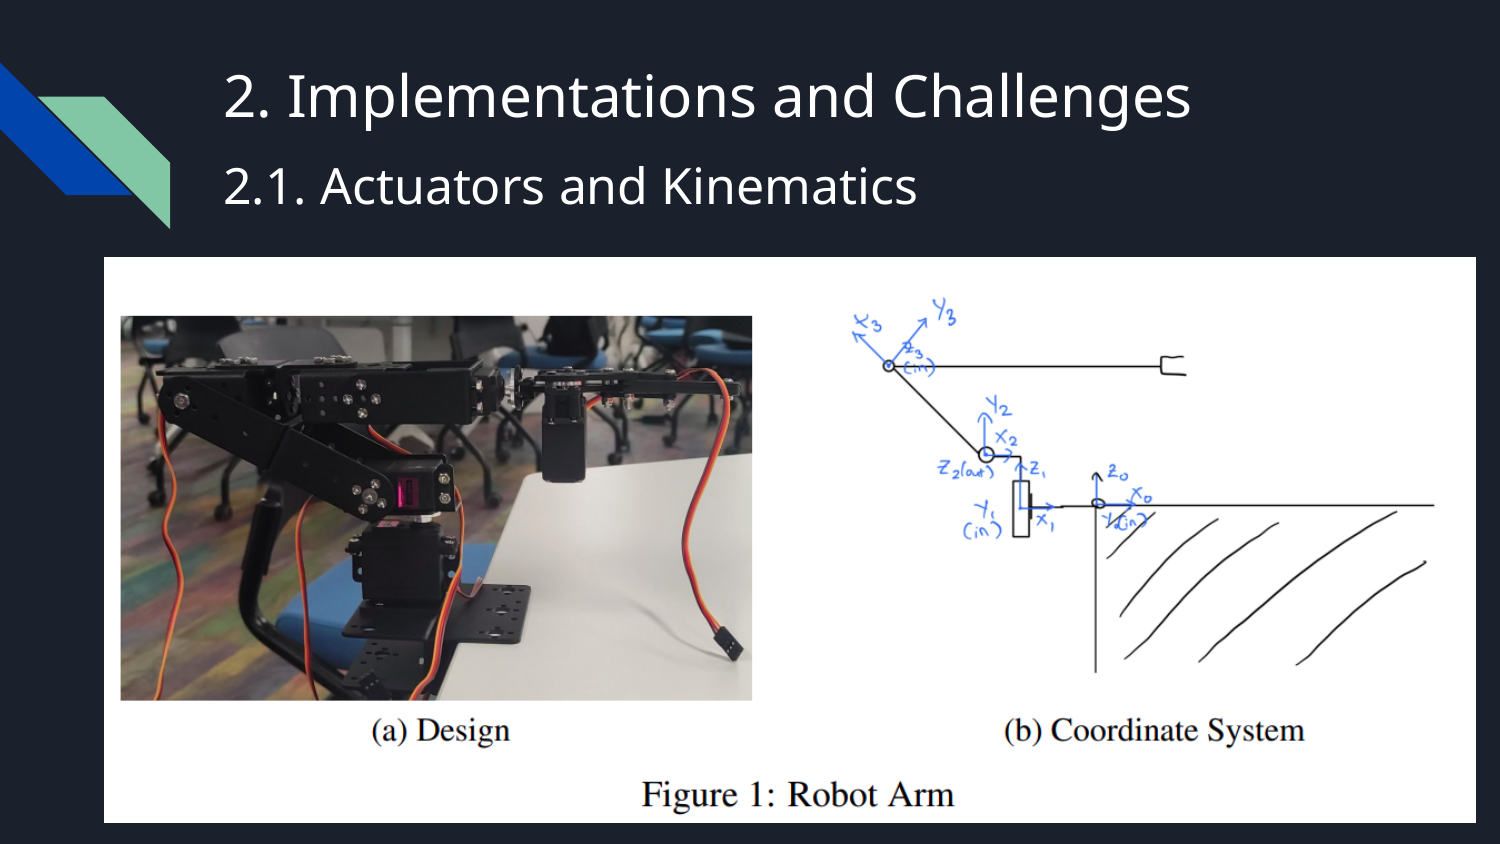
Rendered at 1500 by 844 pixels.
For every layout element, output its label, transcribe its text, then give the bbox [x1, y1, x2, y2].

picture [104, 256, 1476, 823]
title 2.1. Actuators and Kinematics [208, 190, 1363, 255]
title 2. Implementations and Challenges [208, 39, 1363, 190]
